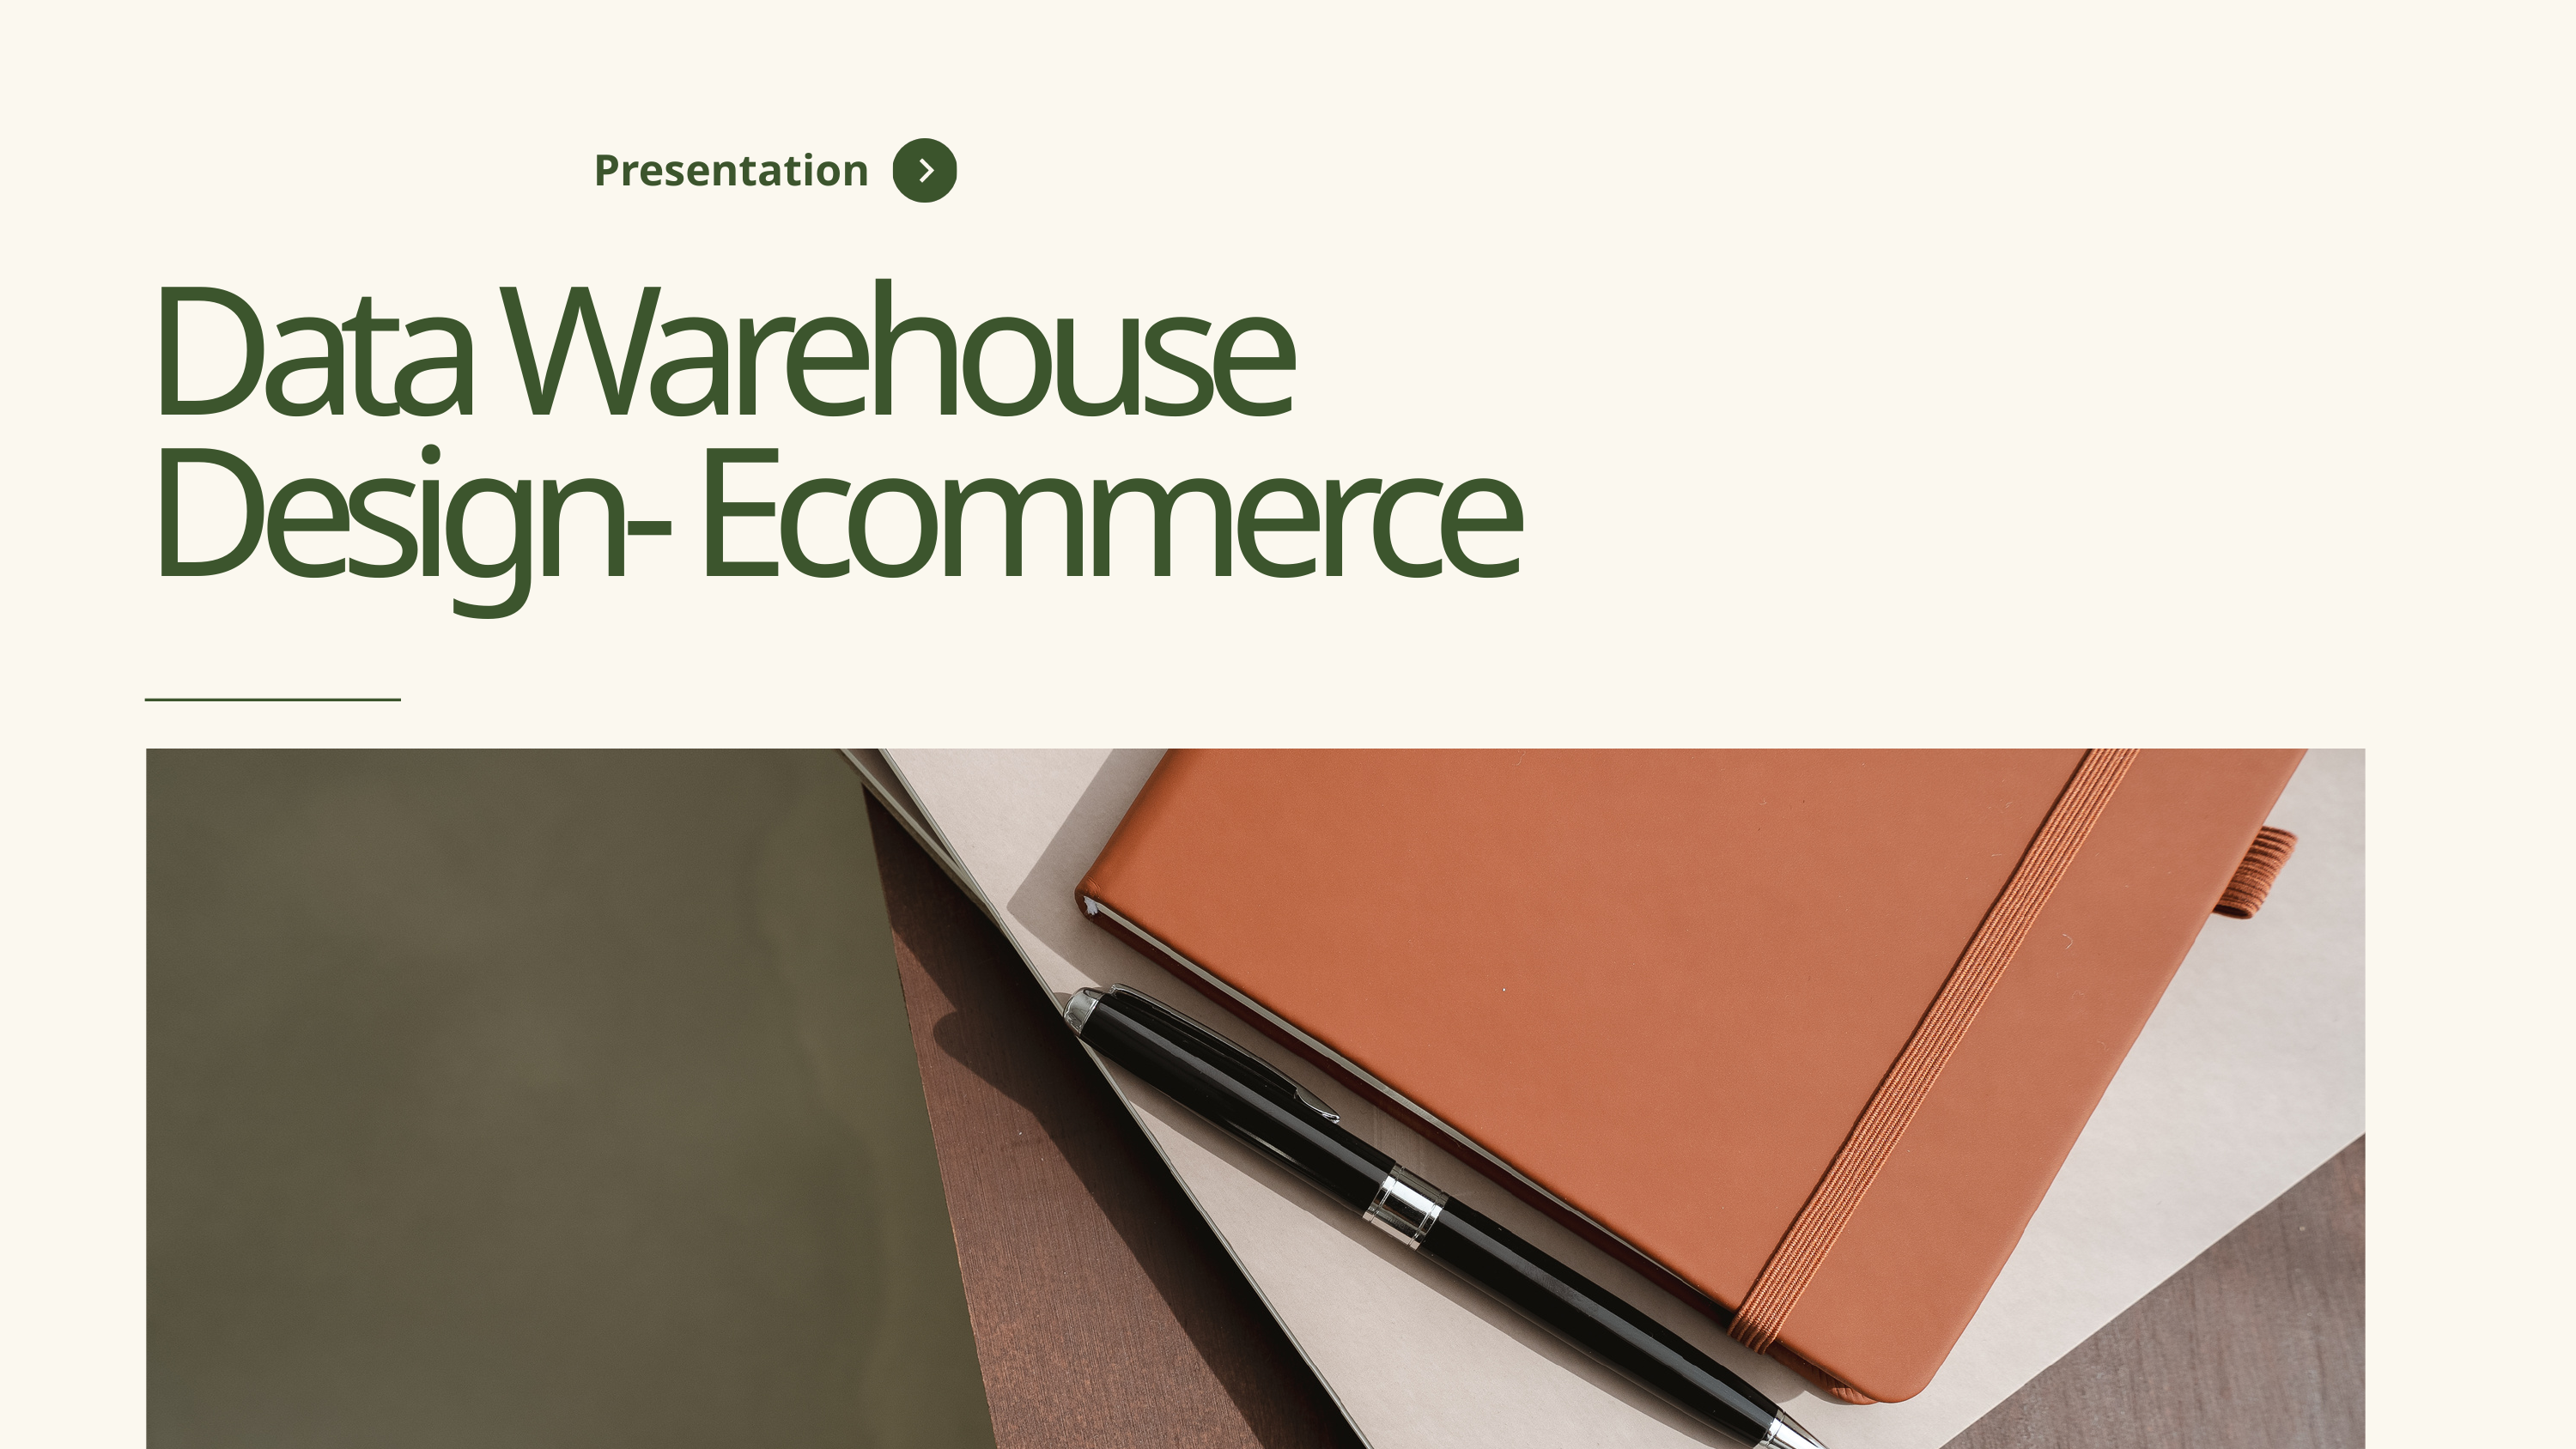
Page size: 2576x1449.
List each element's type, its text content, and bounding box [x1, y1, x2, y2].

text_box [146, 748, 2366, 1449]
text_box [892, 138, 957, 203]
text_box Data Warehouse Design- Ecommerce [144, 289, 1759, 612]
text_box Presentation [592, 147, 925, 195]
